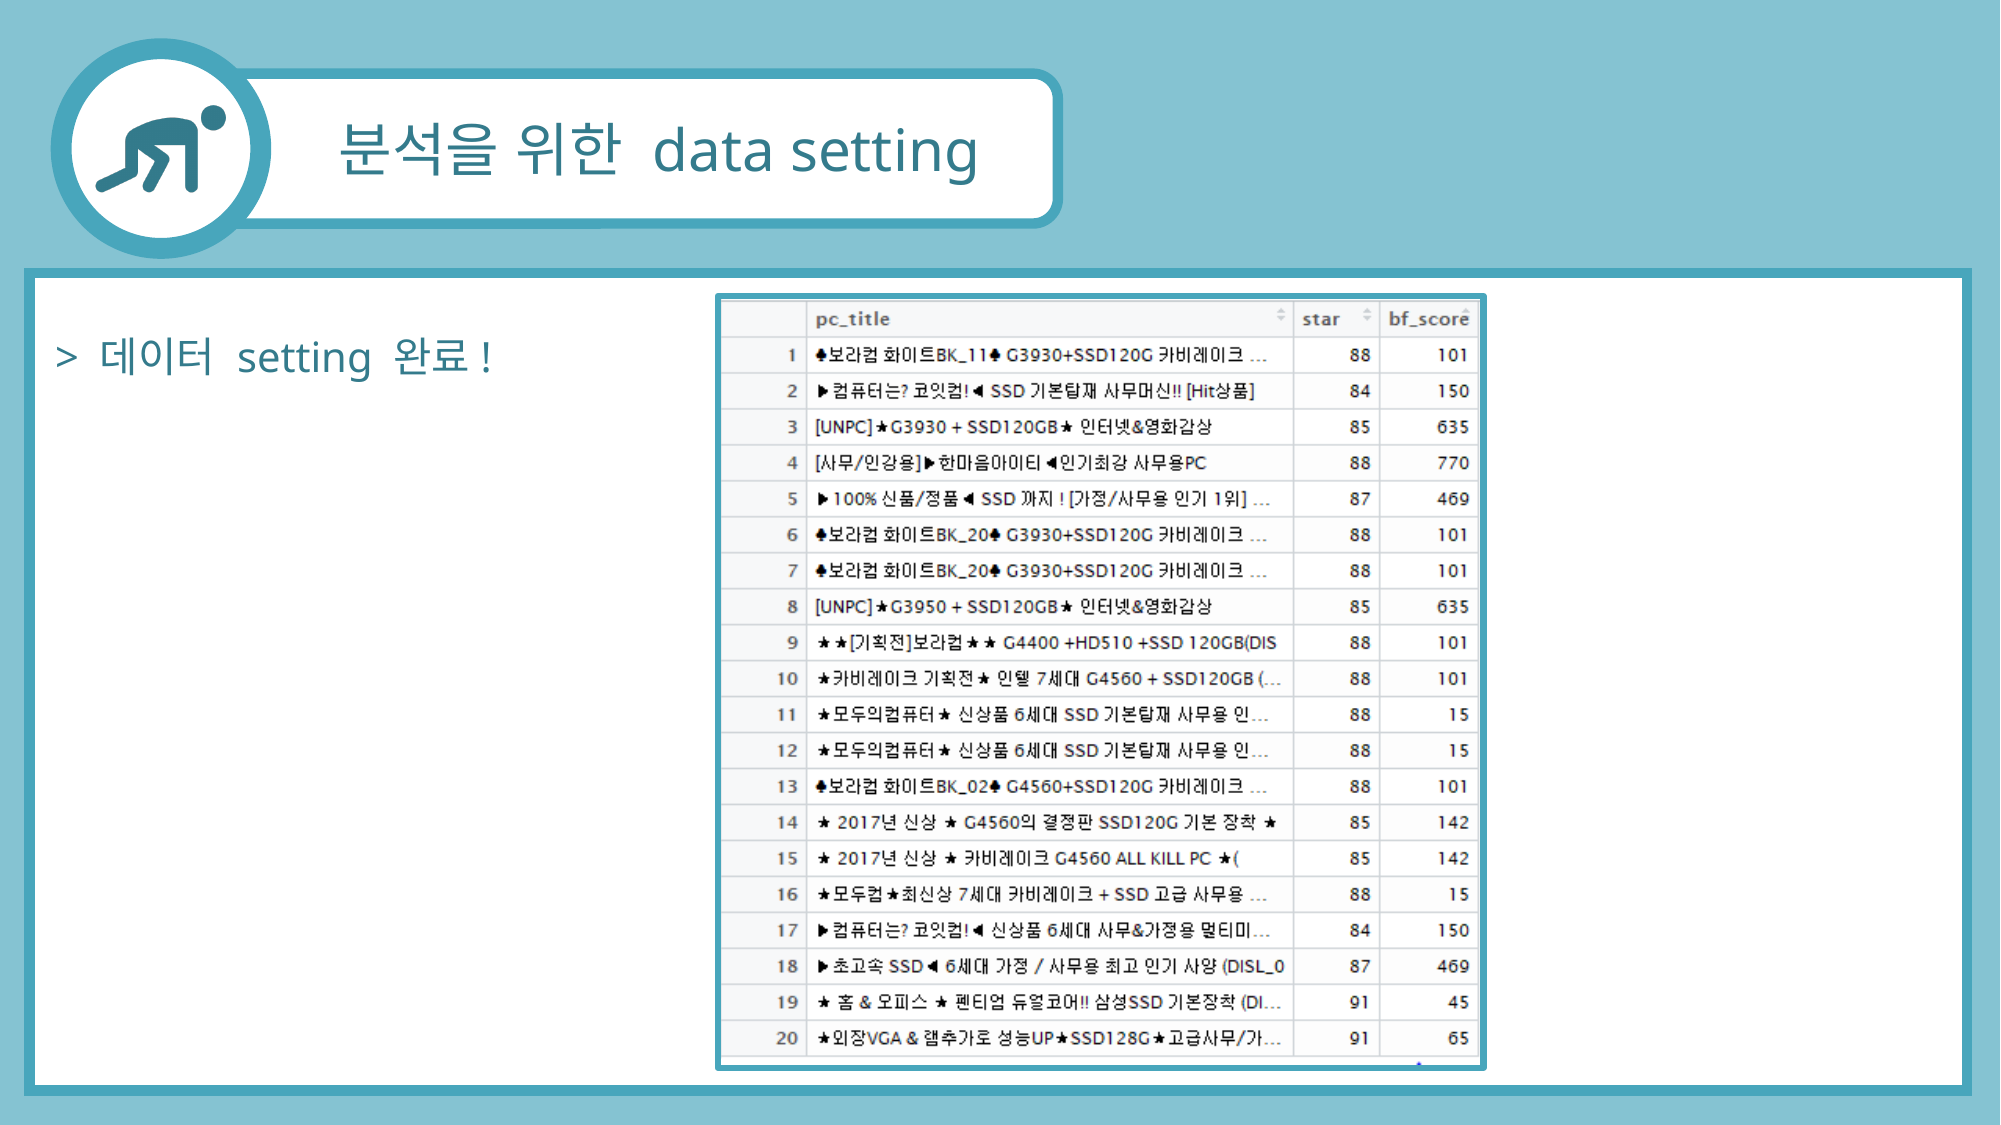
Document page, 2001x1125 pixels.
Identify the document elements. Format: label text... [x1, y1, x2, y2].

picture [85, 73, 236, 224]
text_box [0, 0, 2000, 1125]
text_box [61, 48, 1058, 249]
picture [720, 299, 1481, 1065]
text_box > 데이터 setting 완료! [29, 272, 1968, 1092]
